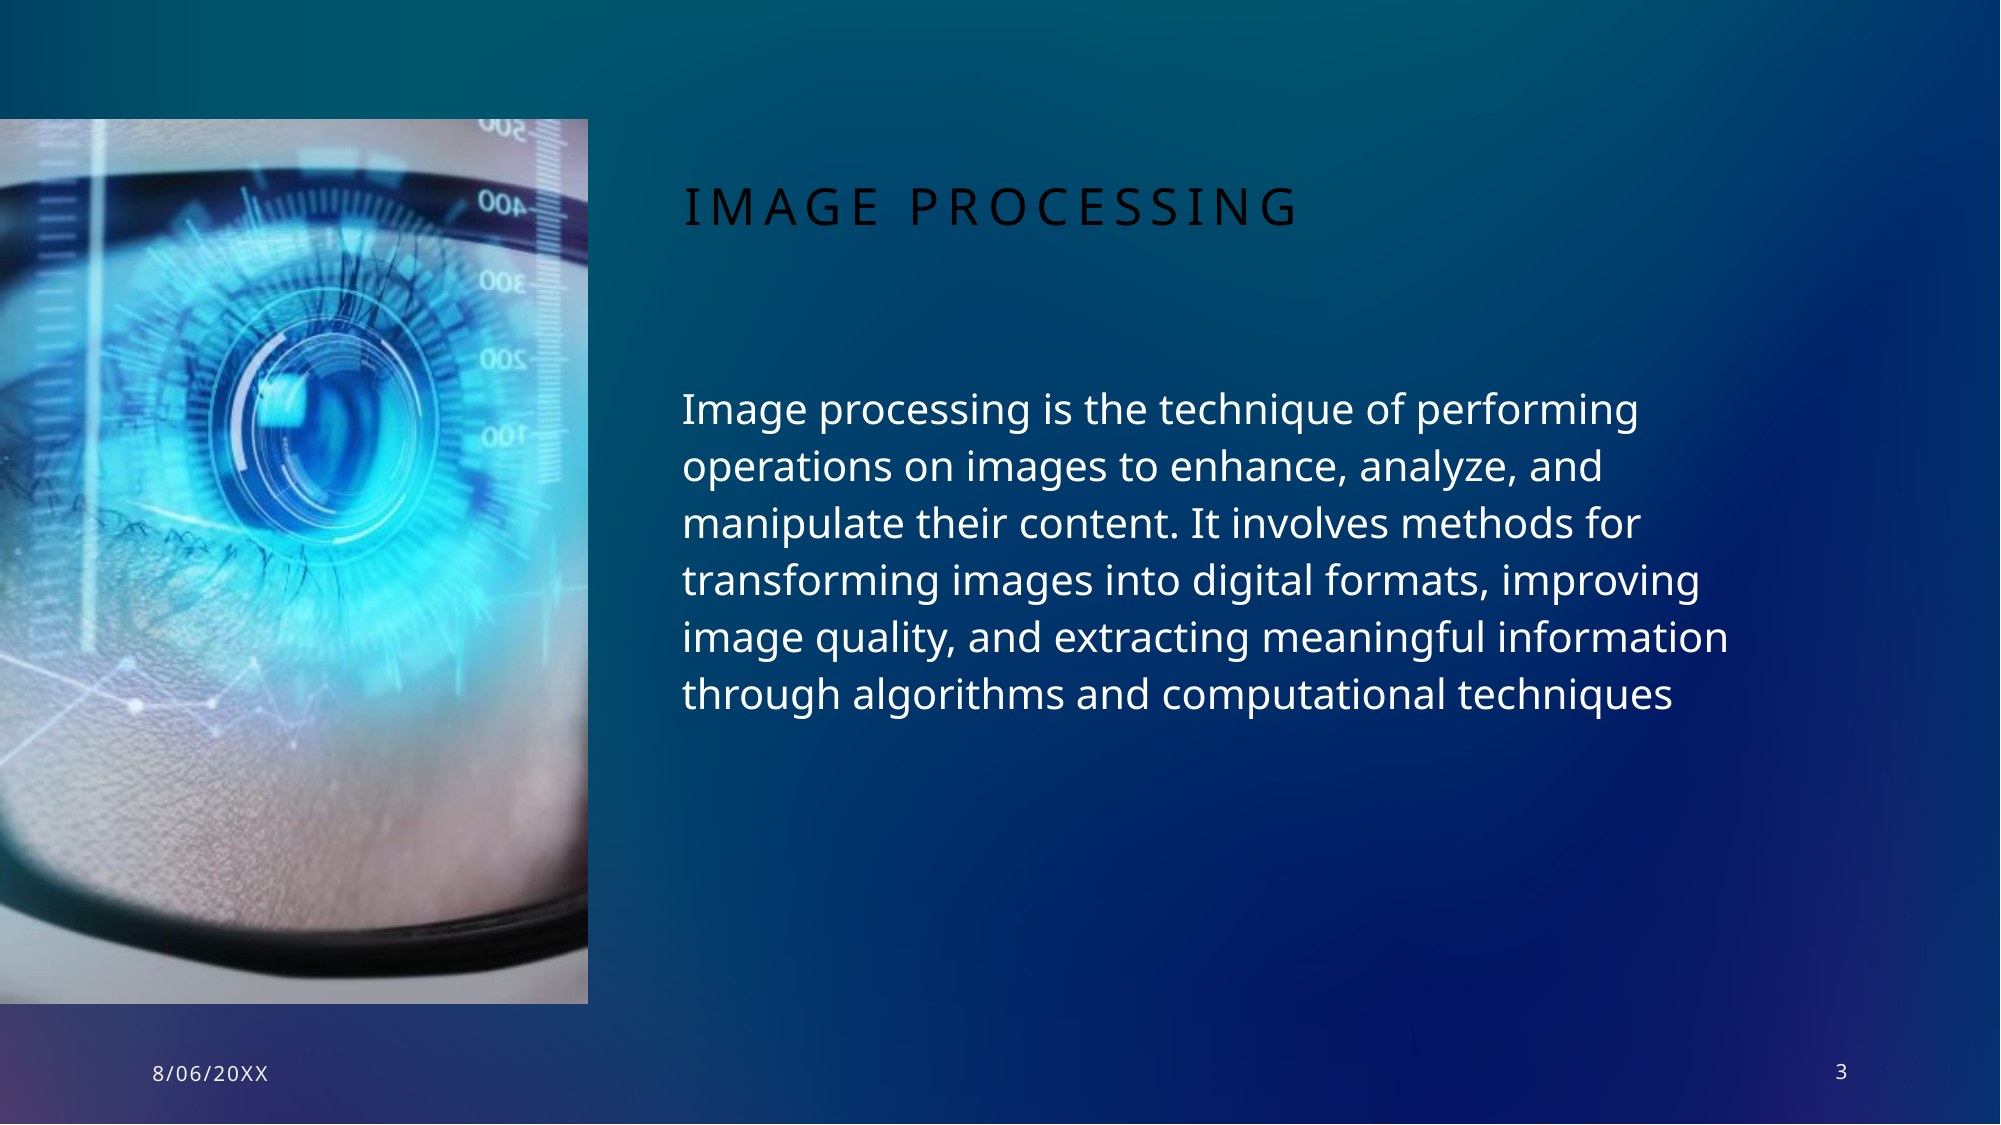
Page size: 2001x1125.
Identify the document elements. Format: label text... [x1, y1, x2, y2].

title Image processing [669, 167, 1866, 245]
list Image processing is the technique of performing operations on images to enhance, analyze, and manipulate their content. It involves methods for transforming images into digital formats, improving image quality, and extracting meaningful information through algorithms and computational techniques [666, 368, 1752, 803]
slide_number 3 [1412, 1042, 1863, 1103]
picture [0, 0, 2000, 1125]
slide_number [137, 1042, 588, 1103]
